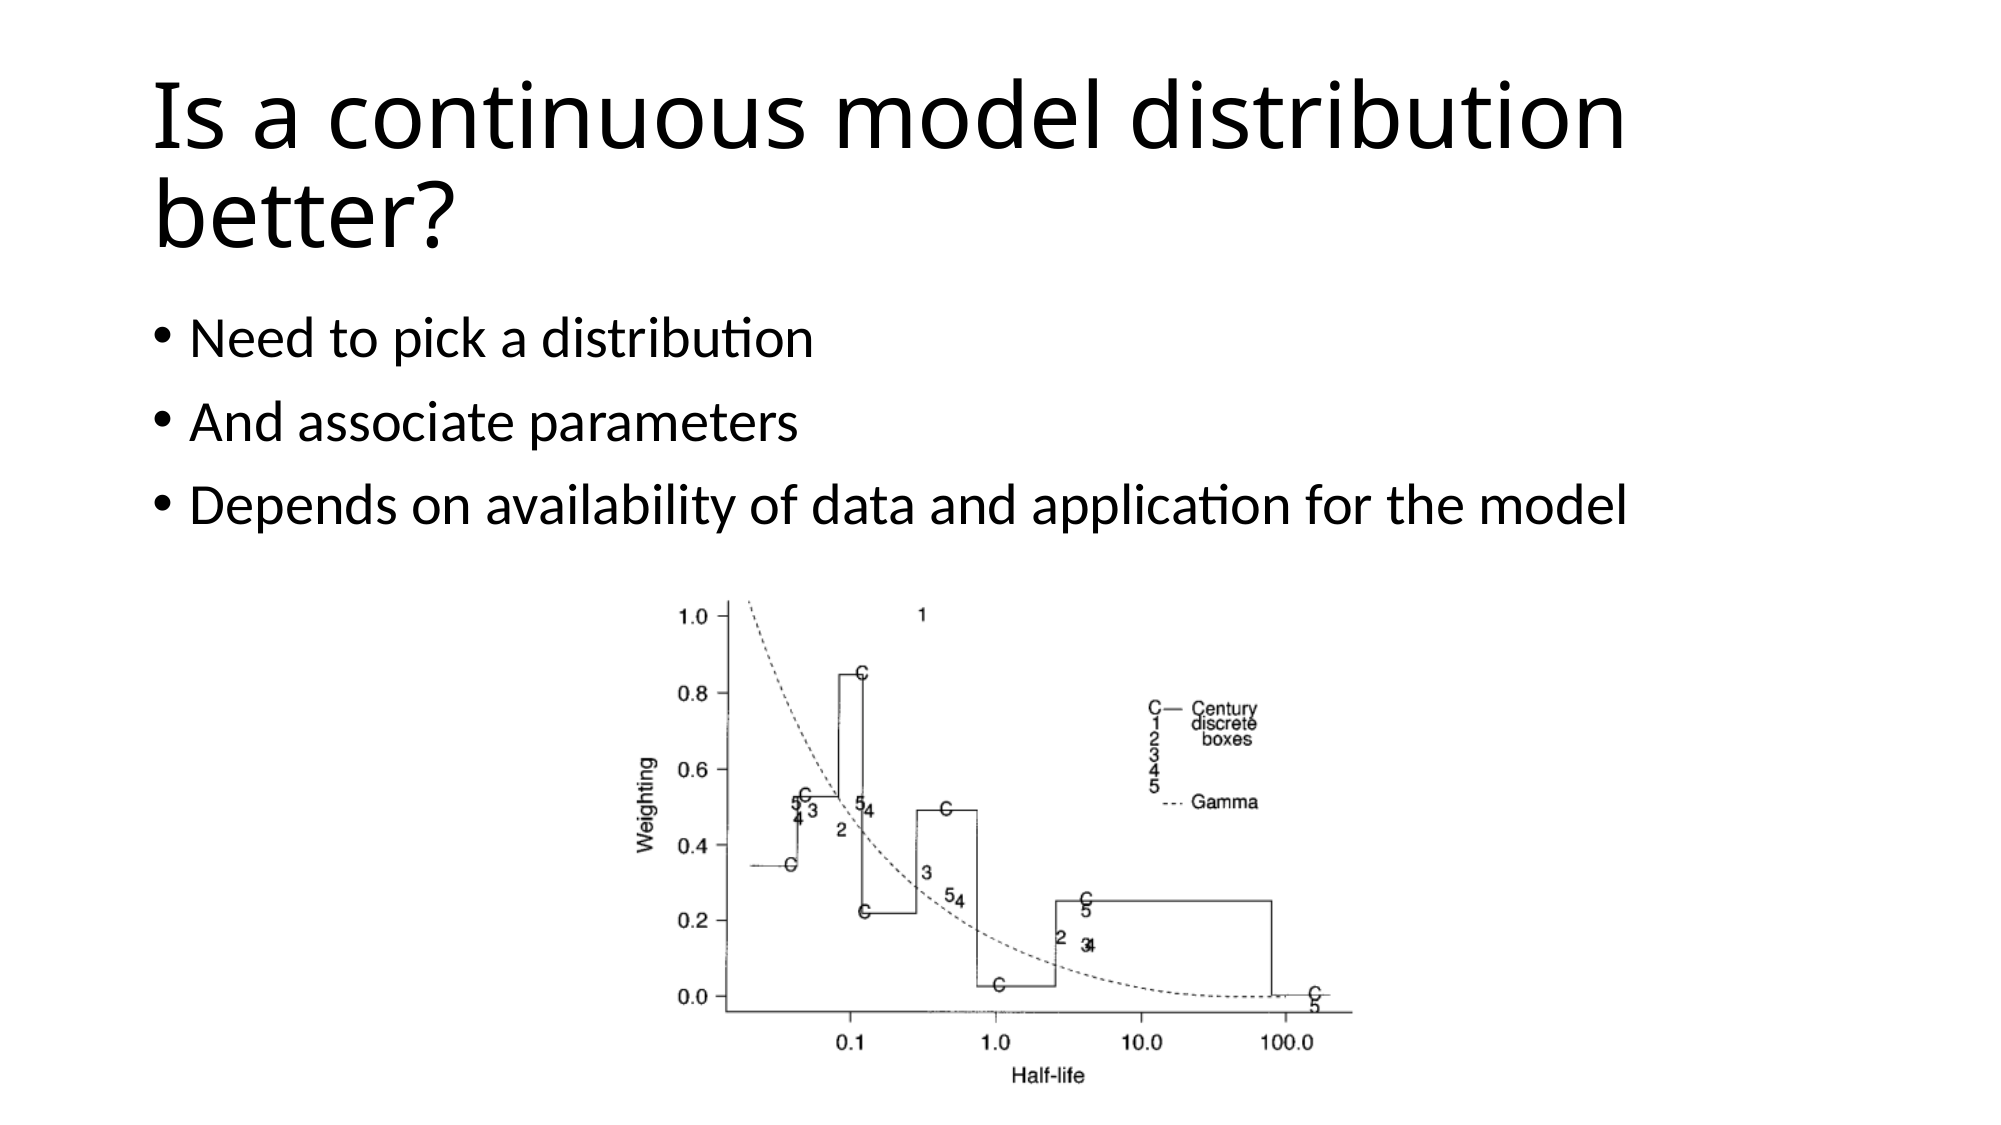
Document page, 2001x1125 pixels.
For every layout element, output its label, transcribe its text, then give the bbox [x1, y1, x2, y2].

title Is a continuous model distribution better? [137, 59, 1863, 278]
picture [627, 572, 1373, 1125]
list Need to pick a distribution And associate parameters Depends on availability of data and application for the model [137, 299, 1863, 1014]
